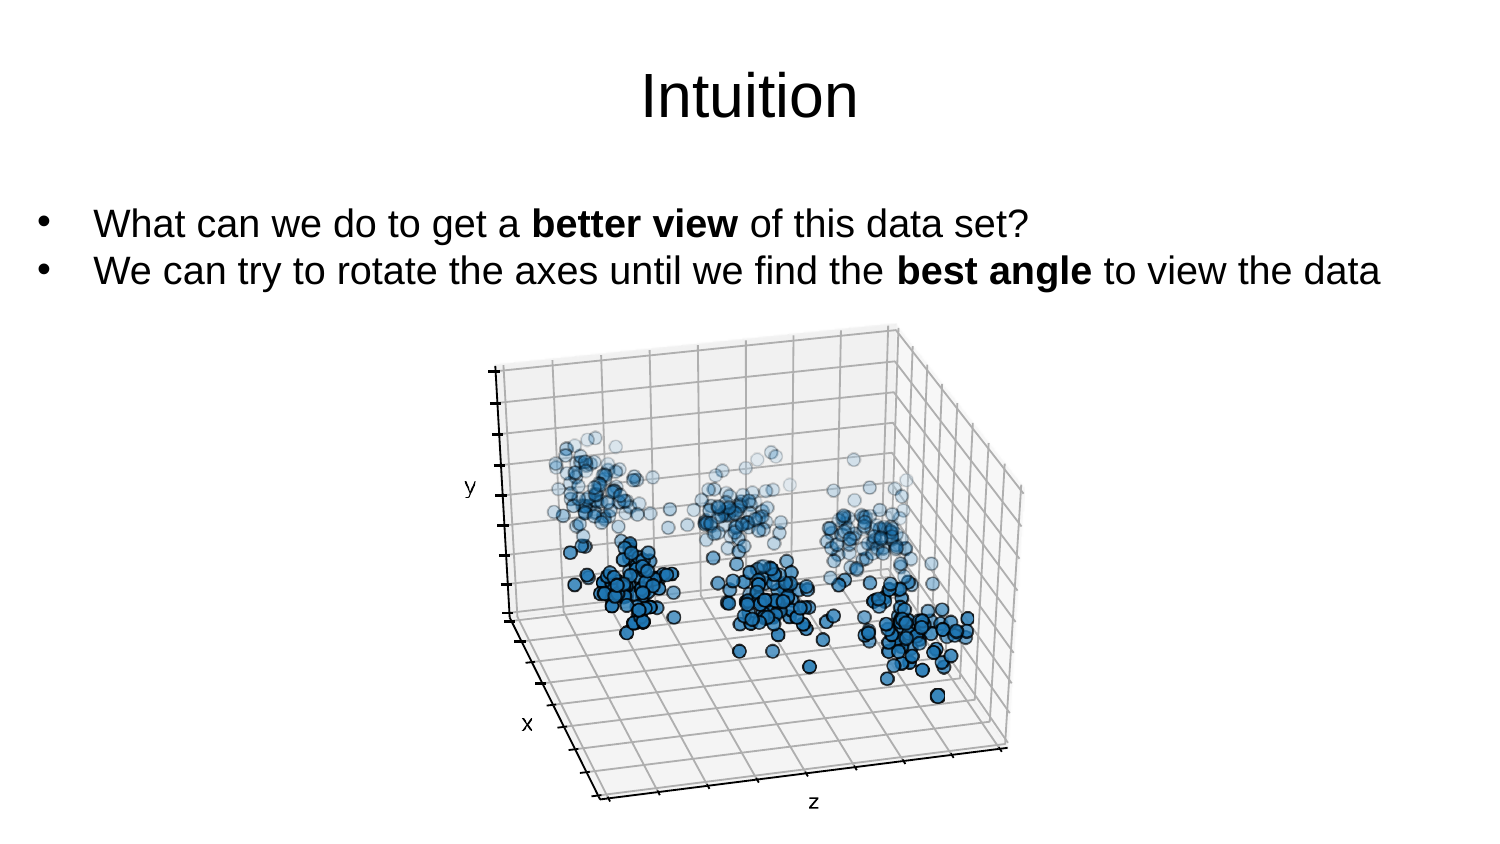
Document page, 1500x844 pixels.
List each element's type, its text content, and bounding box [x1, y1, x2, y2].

text_box [975, 644, 1012, 684]
text_box [498, 342, 974, 430]
text_box [565, 686, 659, 727]
text_box [506, 550, 546, 566]
text_box [522, 623, 546, 641]
text_box [492, 435, 506, 620]
text_box [509, 468, 534, 494]
text_box [975, 549, 1018, 591]
text_box [507, 437, 527, 464]
text_box [498, 404, 507, 433]
text_box [508, 579, 546, 594]
text_box [512, 528, 546, 554]
text_box [554, 686, 617, 705]
text_box [546, 430, 975, 686]
text_box [975, 431, 1024, 494]
text_box [505, 490, 546, 507]
text_box What can we do to get a better view of this data set? We can try to rotate the axes until we find the best angle to view the data [24, 197, 1475, 342]
text_box [507, 556, 514, 571]
text_box [975, 613, 1014, 653]
text_box [575, 686, 701, 749]
text_box [492, 342, 745, 371]
text_box [984, 707, 1008, 738]
text_box Intuition [24, 21, 1475, 163]
text_box [540, 661, 546, 674]
text_box [510, 614, 517, 620]
text_box [572, 724, 594, 744]
text_box [553, 385, 562, 397]
text_box [492, 404, 499, 434]
text_box [790, 686, 1008, 743]
text_box [987, 647, 1011, 679]
text_box [509, 608, 546, 623]
text_box [506, 374, 553, 401]
text_box [515, 408, 555, 431]
text_box [561, 701, 587, 722]
text_box [492, 372, 497, 403]
text_box [975, 516, 1020, 559]
text_box [510, 498, 542, 524]
text_box [586, 686, 745, 772]
text_box [506, 520, 546, 536]
text_box [511, 616, 529, 621]
text_box [906, 342, 1025, 750]
text_box [521, 718, 533, 731]
text_box [990, 552, 1017, 586]
text_box [530, 473, 546, 491]
text_box [519, 619, 544, 636]
text_box [515, 587, 545, 611]
text_box [502, 460, 546, 477]
text_box [975, 483, 1022, 527]
text_box [514, 558, 546, 583]
text_box [524, 594, 546, 611]
text_box [505, 526, 513, 554]
text_box [989, 584, 1015, 618]
text_box [560, 387, 584, 396]
text_box [1001, 492, 1021, 521]
text_box [529, 639, 546, 657]
text_box [992, 520, 1019, 554]
text_box [506, 622, 1010, 803]
text_box [583, 747, 600, 767]
text_box [554, 417, 569, 428]
text_box [503, 496, 512, 525]
text_box [986, 678, 1009, 709]
text_box [809, 797, 819, 809]
text_box [502, 466, 510, 495]
text_box [538, 505, 546, 521]
text_box [988, 616, 1013, 649]
text_box [598, 686, 1006, 795]
text_box [508, 585, 517, 612]
text_box [522, 440, 546, 462]
text_box [533, 651, 546, 662]
text_box [568, 420, 585, 426]
text_box [464, 481, 476, 498]
text_box [500, 435, 508, 465]
text_box [496, 372, 505, 402]
text_box [513, 621, 527, 640]
text_box [503, 374, 513, 402]
text_box [508, 571, 515, 583]
text_box [497, 393, 744, 430]
text_box [993, 487, 1004, 498]
text_box [500, 424, 607, 446]
text_box [904, 675, 1010, 714]
text_box [505, 405, 520, 433]
text_box [975, 581, 1016, 622]
text_box [552, 686, 576, 700]
text_box [595, 771, 606, 790]
text_box [929, 688, 946, 704]
